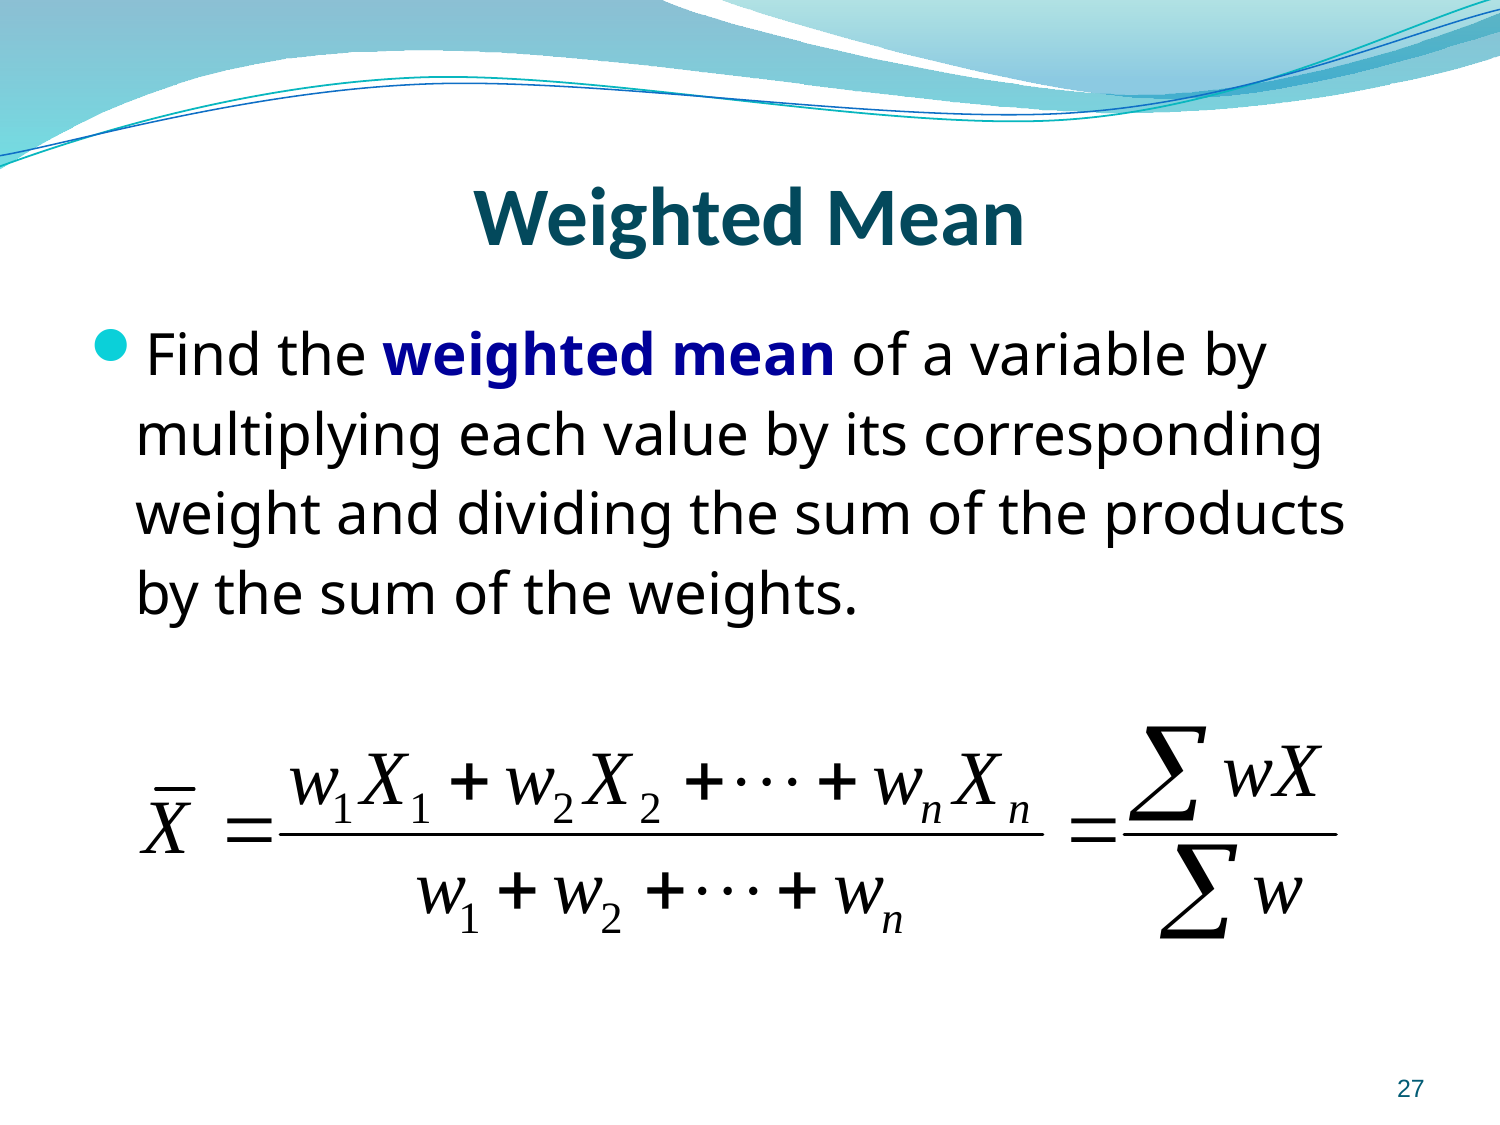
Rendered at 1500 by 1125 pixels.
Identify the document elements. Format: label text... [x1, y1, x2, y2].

list Find the weighted mean of a variable by multiplying each value by its corresponding weight and dividing the sum of the products by the sum of the weights. [74, 299, 1401, 676]
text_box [124, 712, 1351, 956]
slide_number 27 [1299, 1042, 1425, 1103]
title Weighted Mean [74, 112, 1426, 263]
